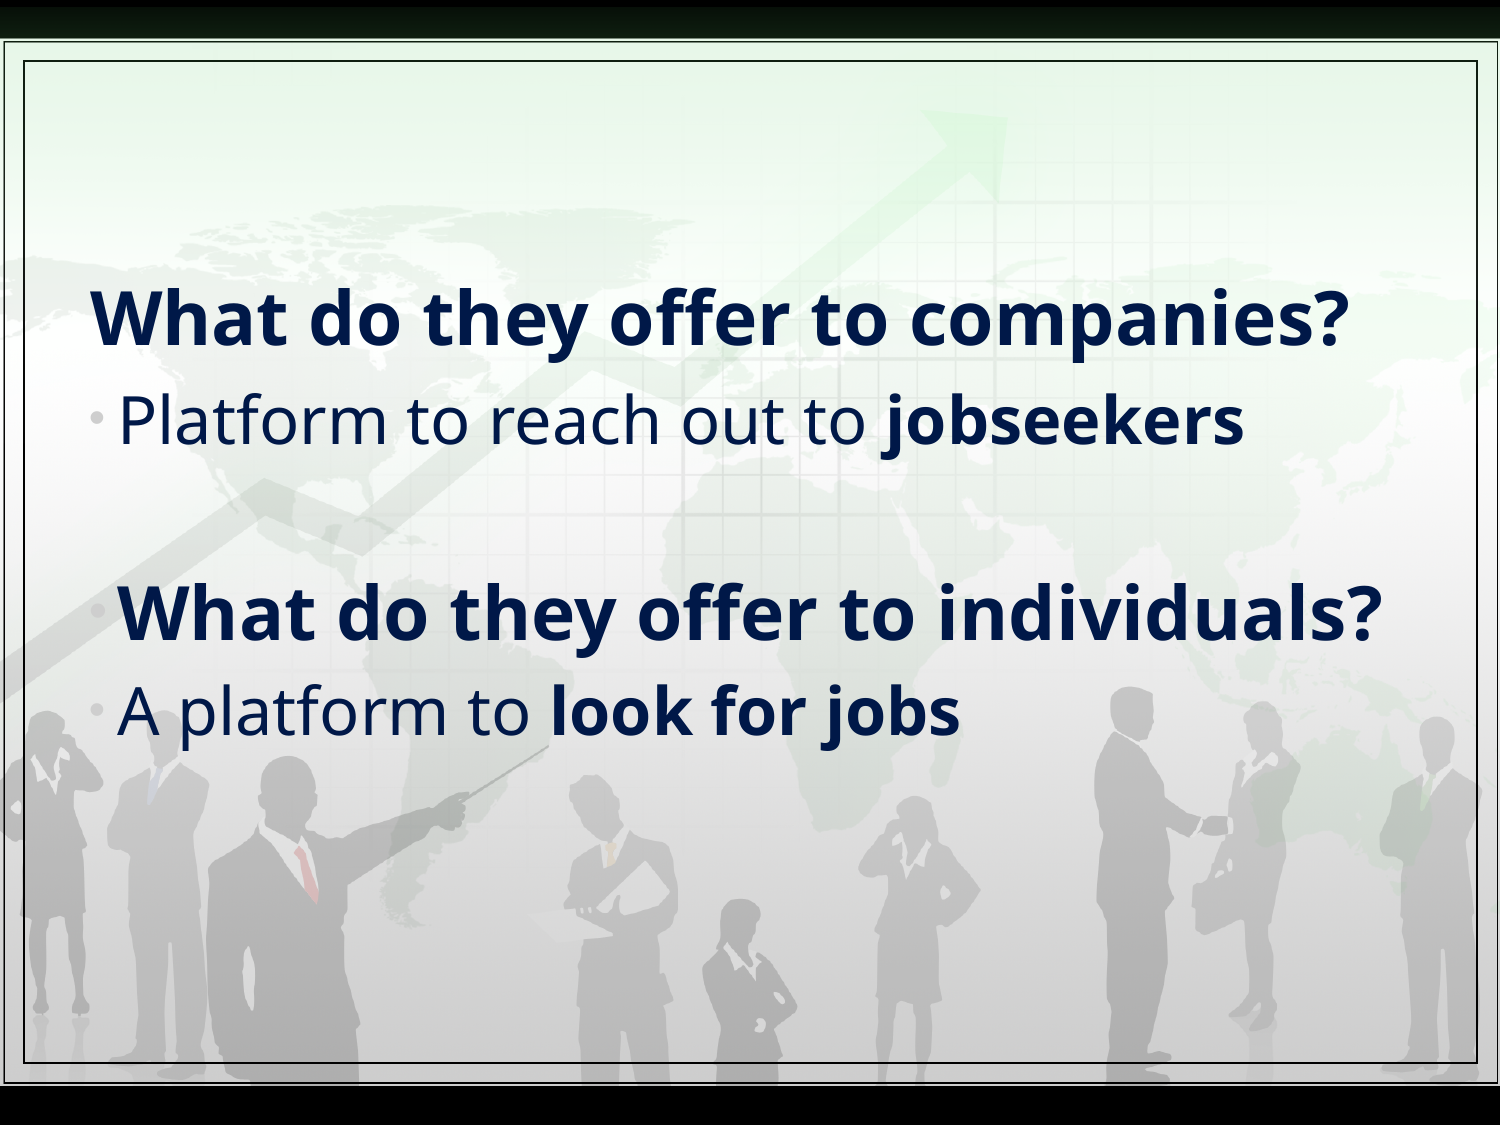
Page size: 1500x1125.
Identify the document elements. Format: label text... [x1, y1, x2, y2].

title What do they offer to companies? [75, 262, 1425, 368]
picture [0, 0, 1500, 1125]
list Platform to reach out to jobseekers What do they offer to individuals? A platform to look for jobs [73, 370, 1424, 1125]
